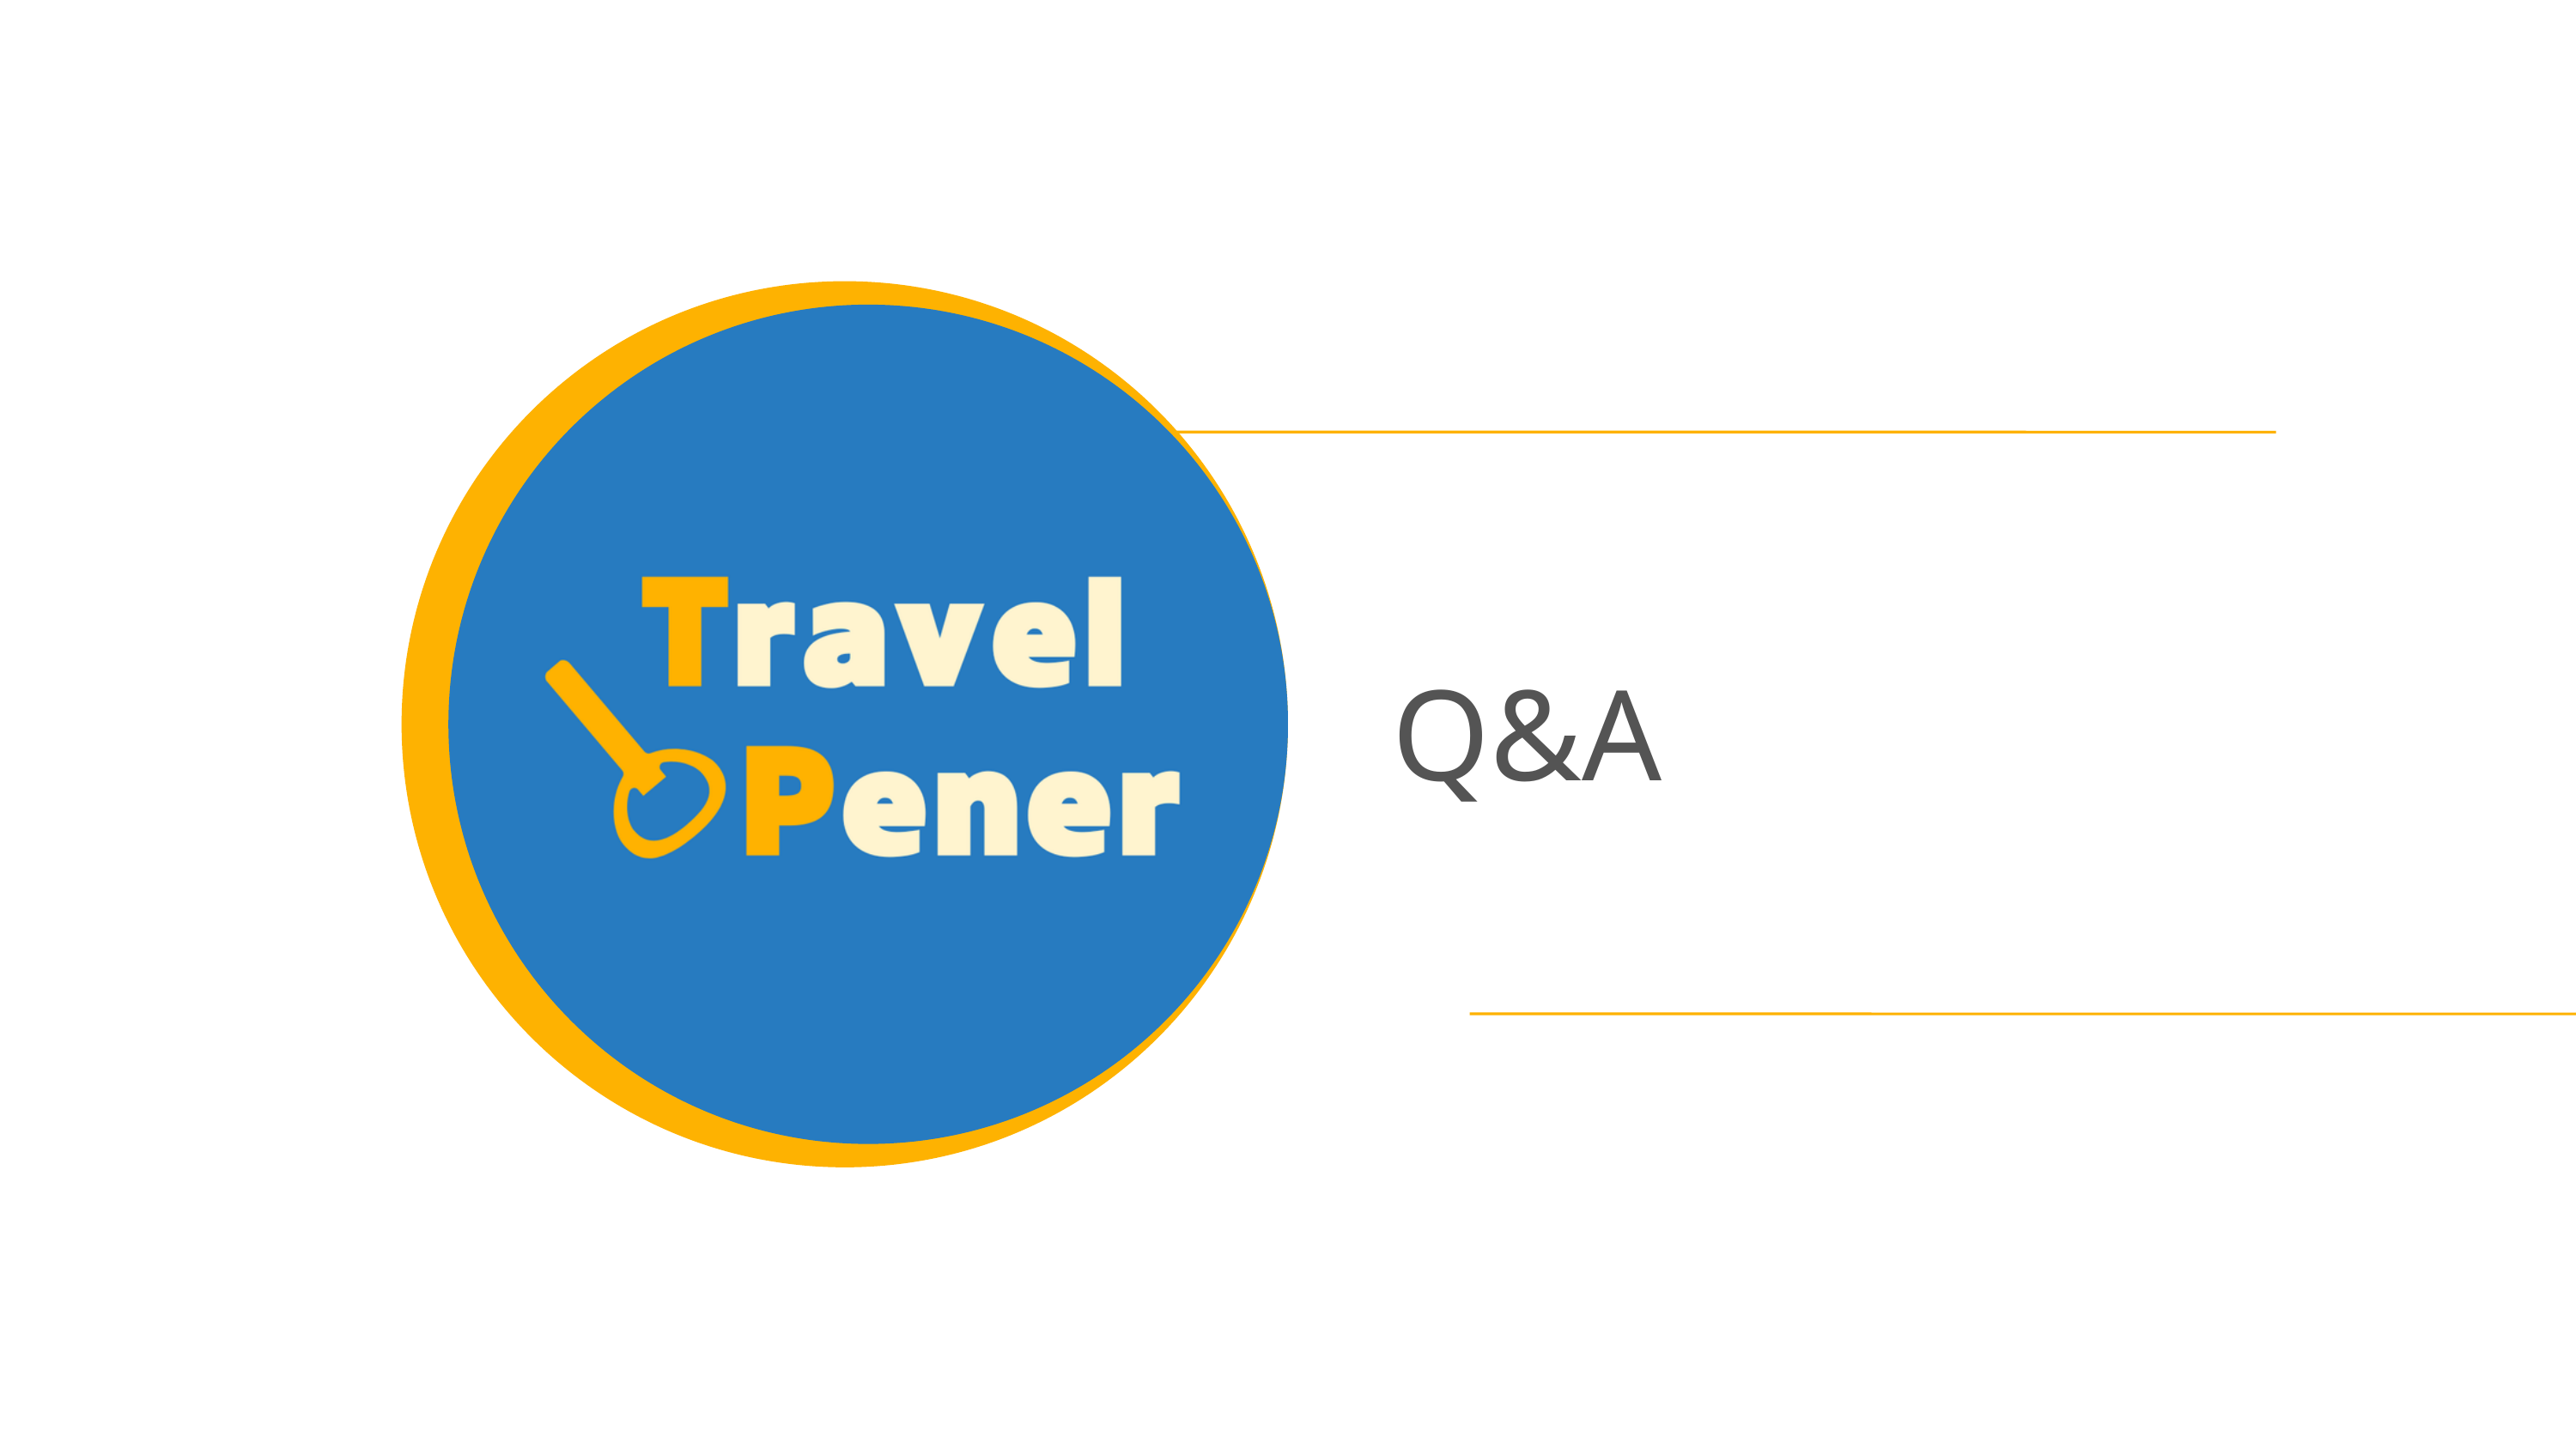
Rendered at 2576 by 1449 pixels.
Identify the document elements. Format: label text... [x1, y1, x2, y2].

text_box Q&A [1392, 630, 1735, 806]
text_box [401, 281, 1289, 1168]
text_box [447, 304, 1289, 1144]
